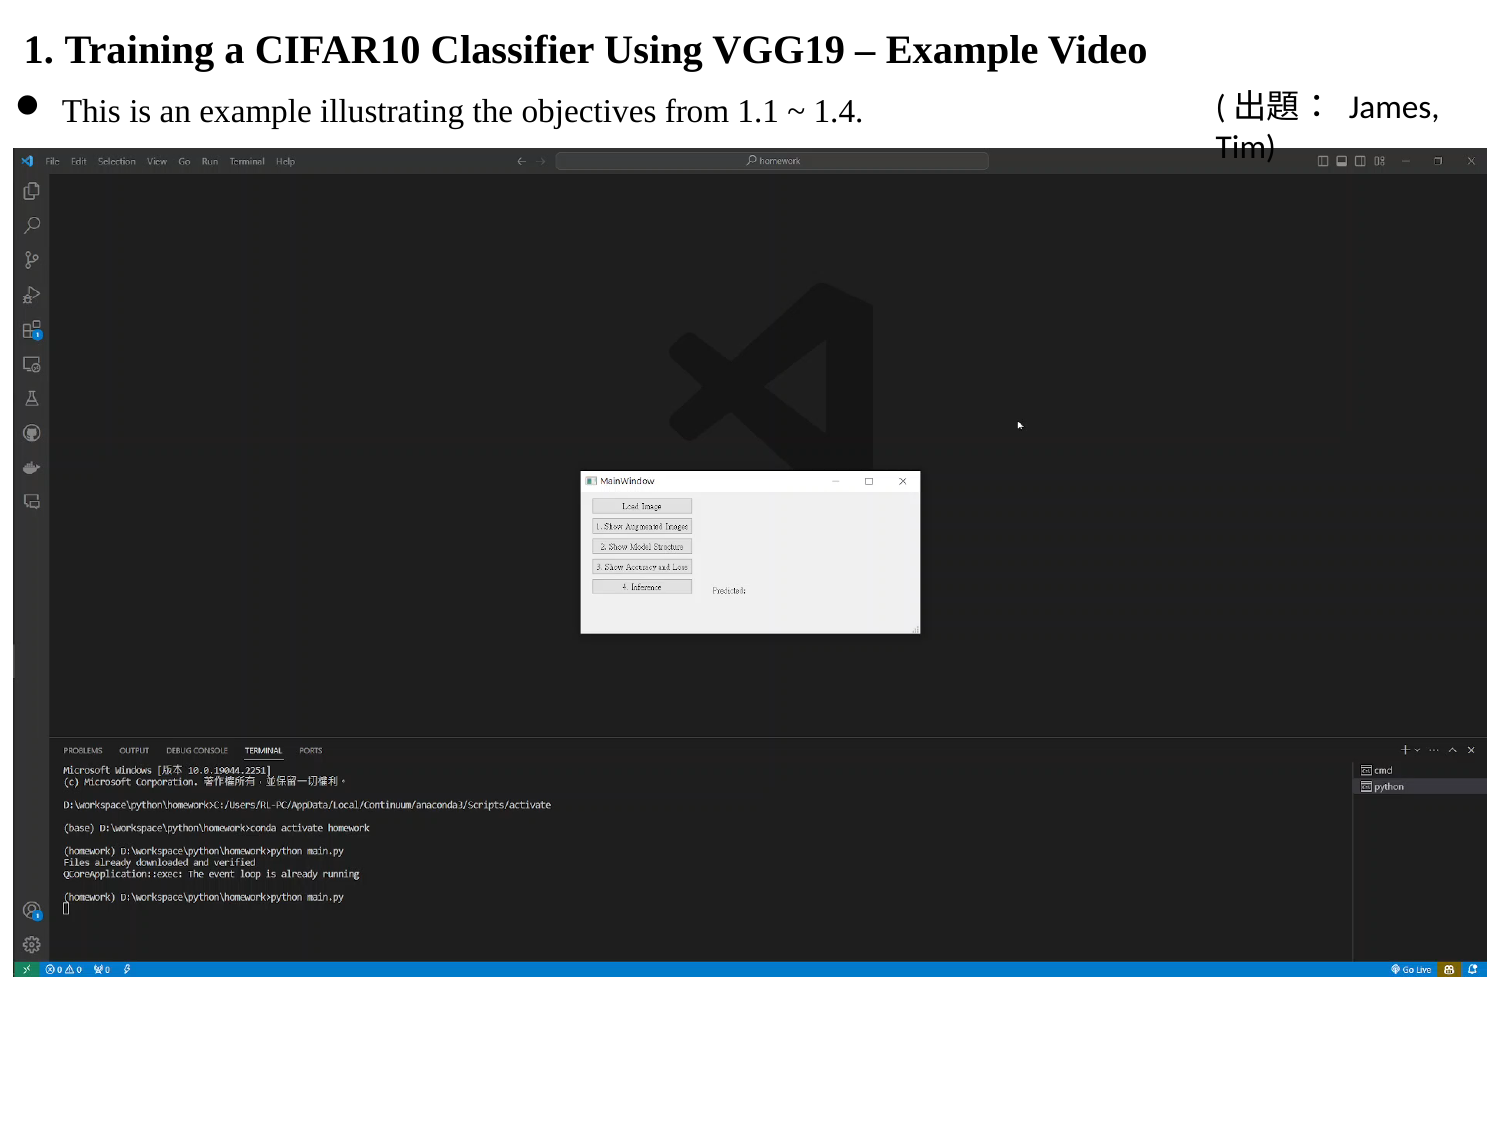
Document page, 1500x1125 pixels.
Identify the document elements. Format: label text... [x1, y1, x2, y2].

text_box (出題： James, Tim) [1200, 78, 1500, 173]
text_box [12, 147, 1488, 978]
title 1. Training a CIFAR10 Classifier Using VGG19 – Example Video [8, 0, 1500, 79]
text_box This is an example illustrating the objectives from 1.1 ~ 1.4. [0, 79, 1200, 529]
